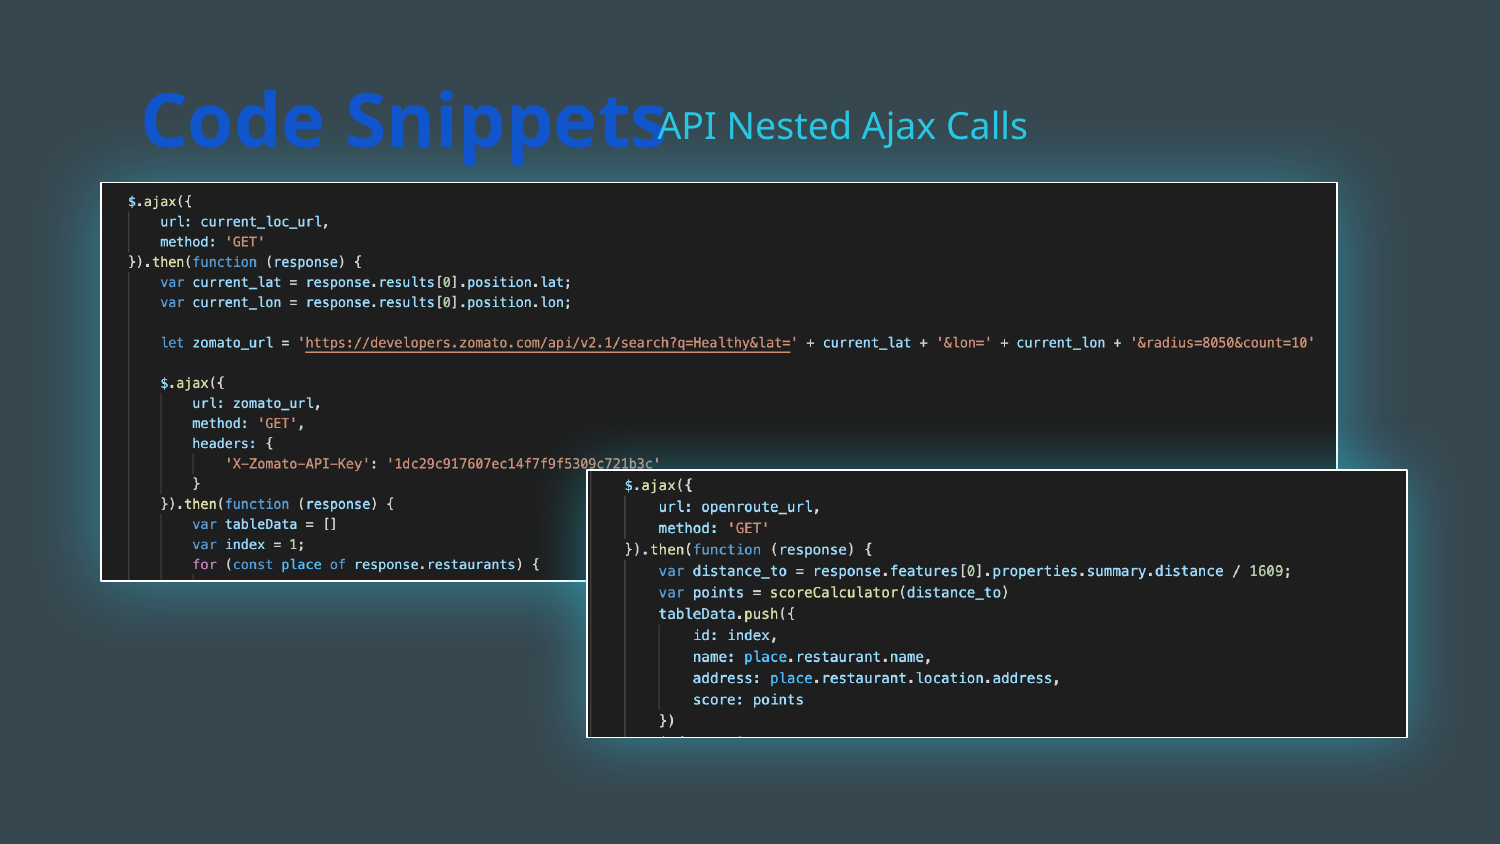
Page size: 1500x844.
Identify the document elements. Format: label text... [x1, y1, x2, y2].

picture [101, 183, 1407, 737]
text_box API Nested Ajax Calls [642, 86, 1069, 167]
title Code Snippets [125, 57, 929, 167]
